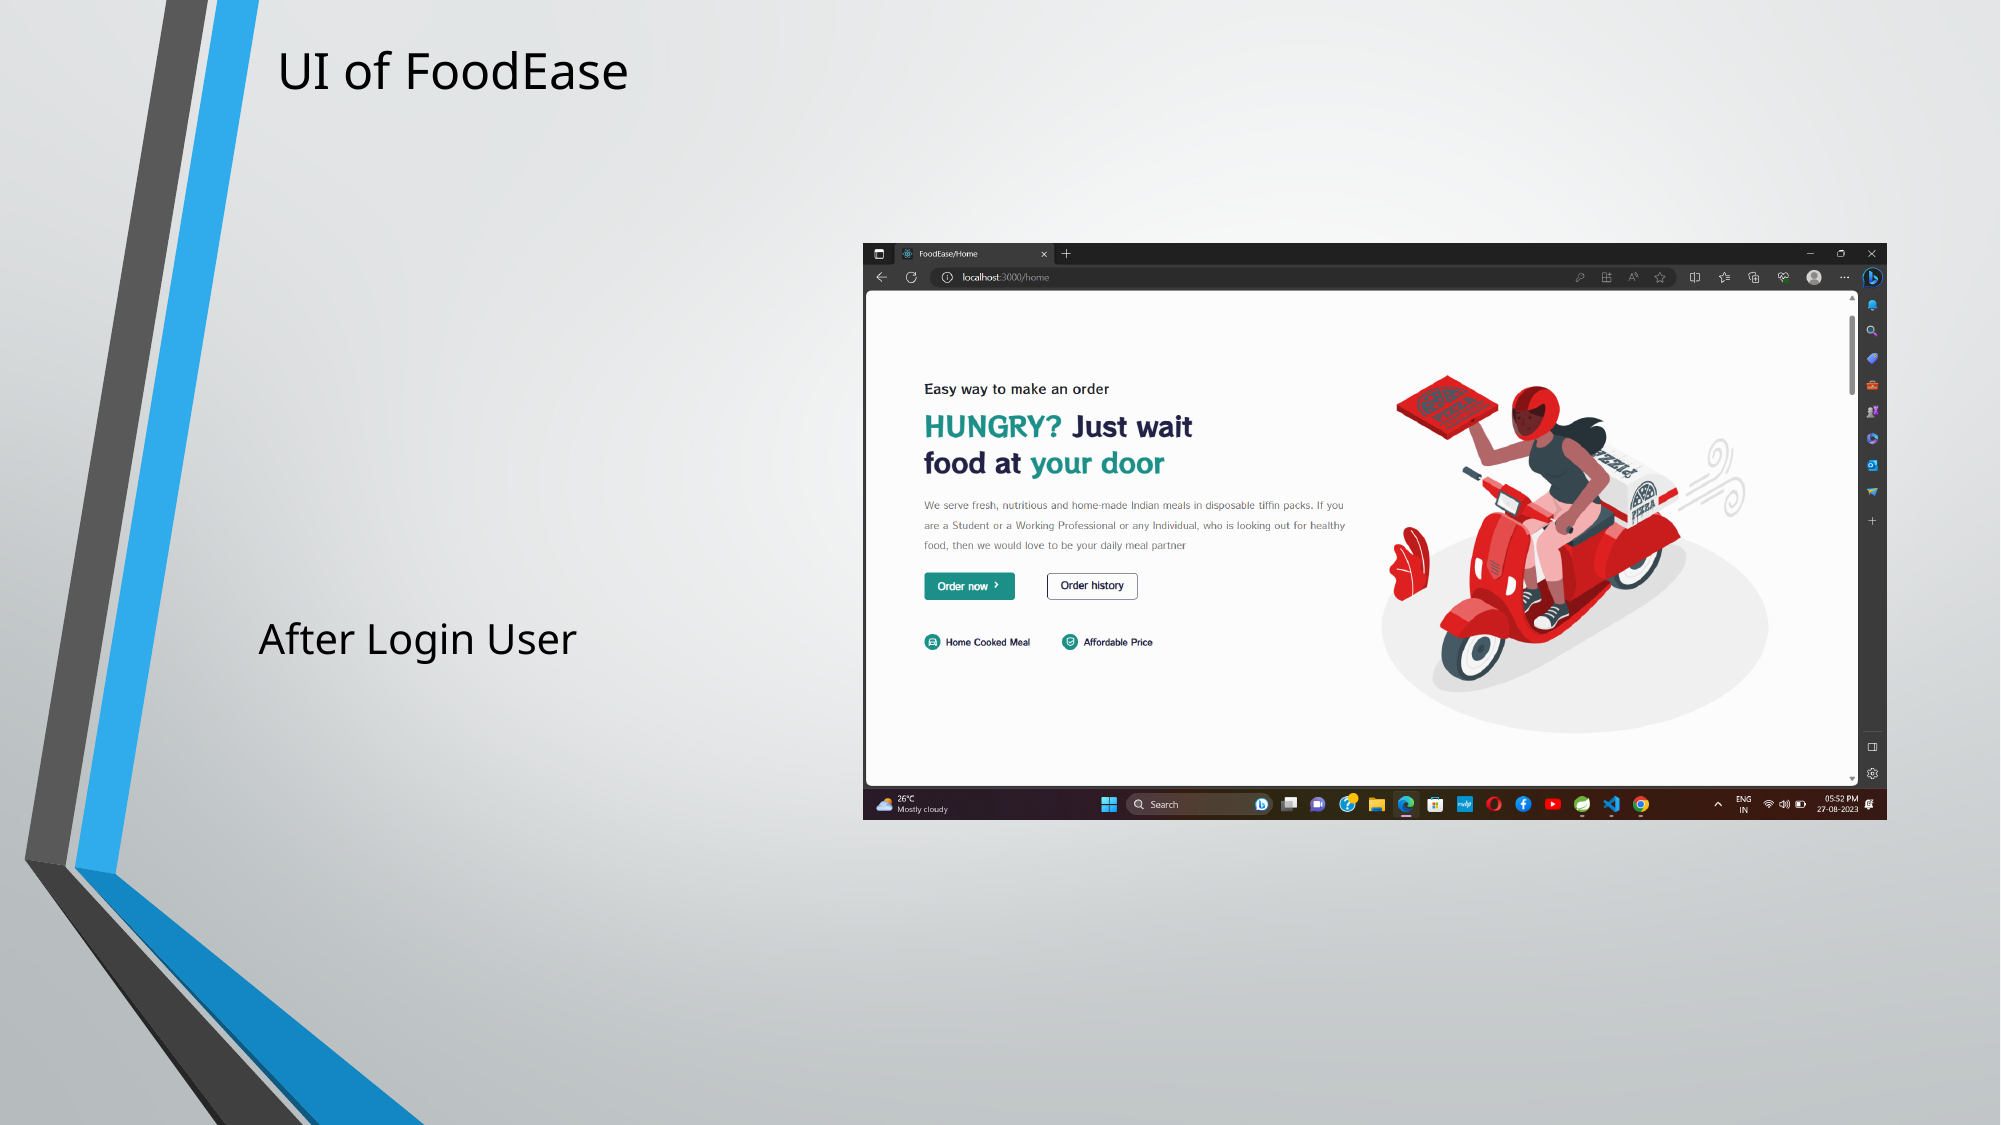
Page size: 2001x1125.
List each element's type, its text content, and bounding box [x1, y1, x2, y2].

list After Login User [243, 487, 826, 788]
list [863, 243, 1888, 820]
title UI of FoodEase [262, 31, 845, 257]
